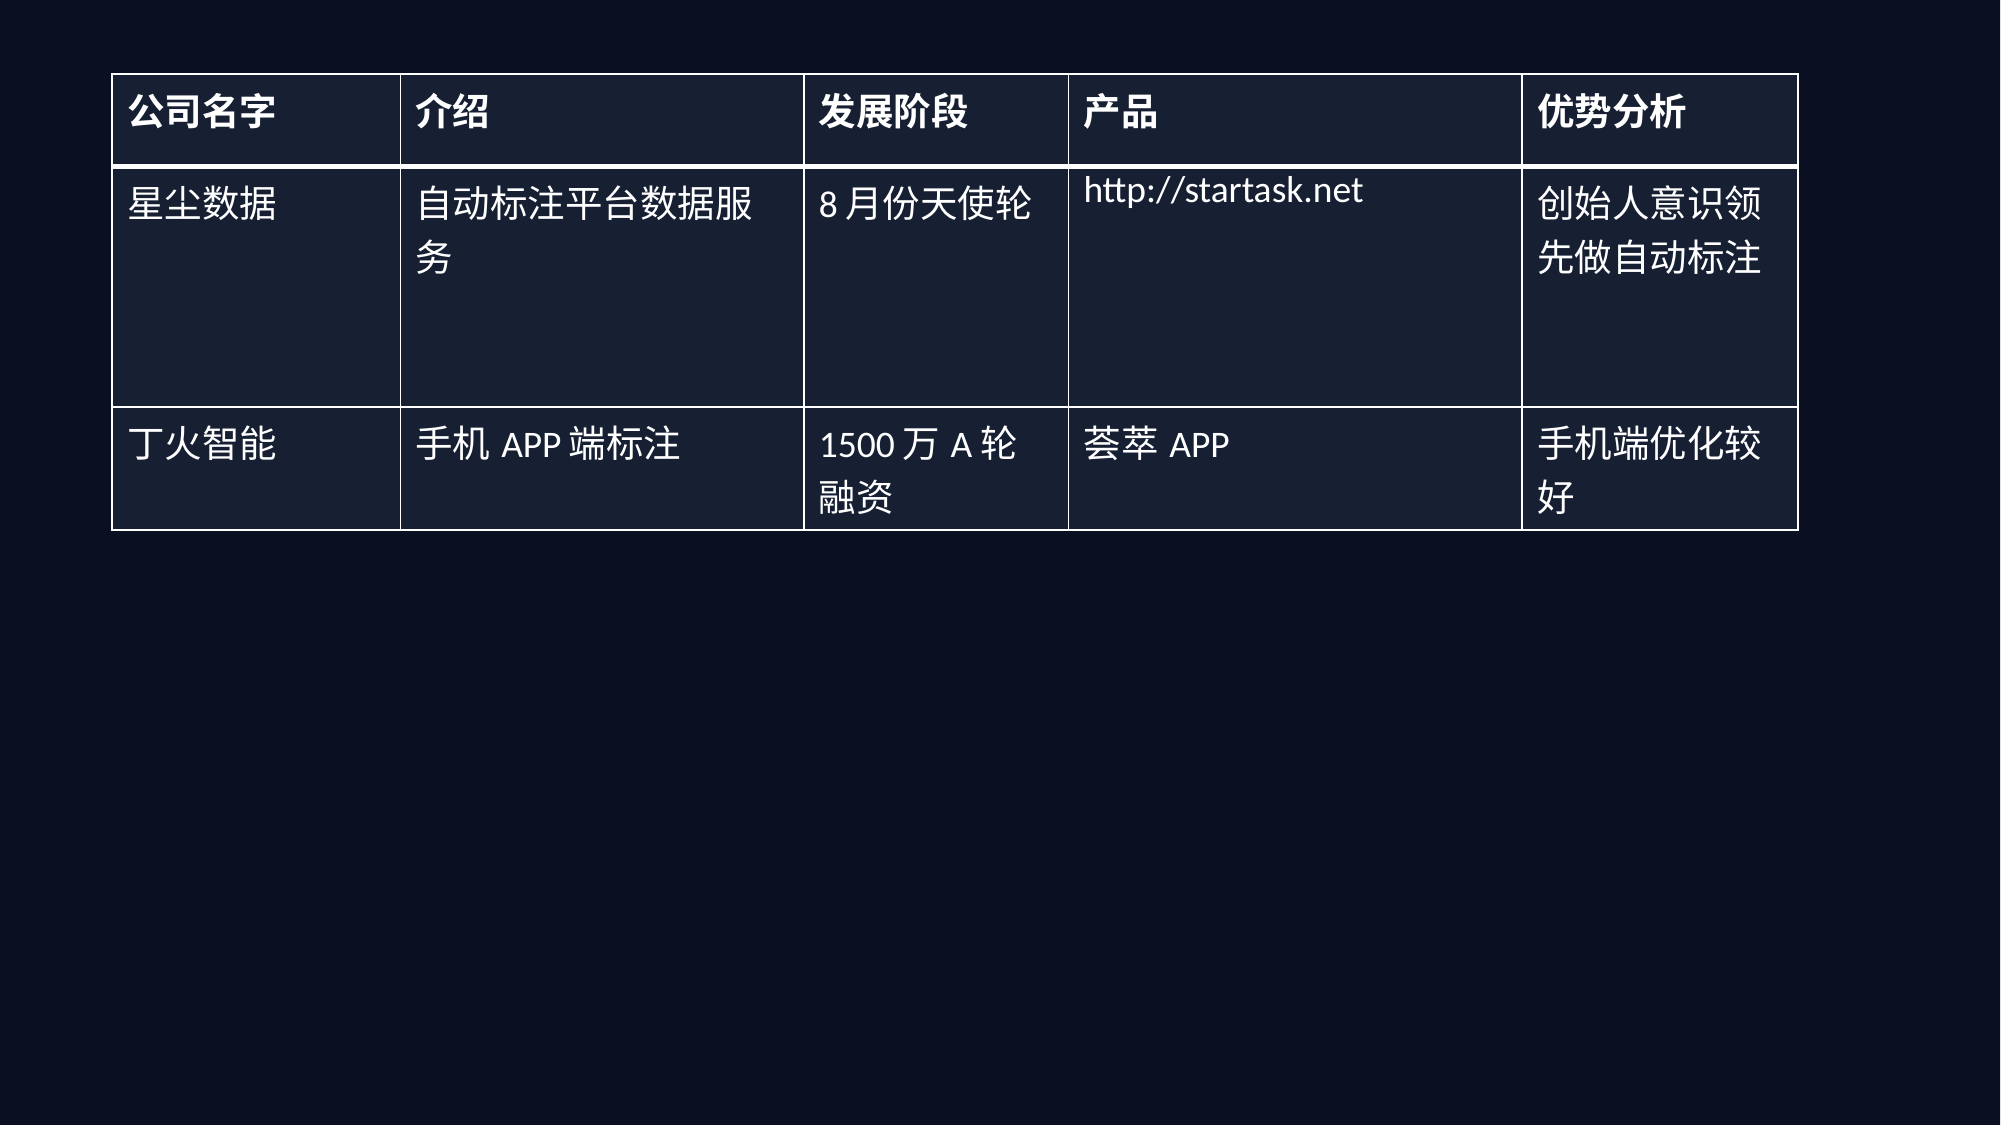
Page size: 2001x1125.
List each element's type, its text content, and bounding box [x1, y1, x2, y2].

table_cell 荟萃APP [1069, 408, 1521, 529]
table_header 产品 [1069, 75, 1521, 164]
table_header 优势分析 [1523, 75, 1797, 164]
table_cell 星尘数据 [113, 169, 400, 406]
table_cell 创始人意识领先做自动标注 [1523, 169, 1797, 406]
table_cell 丁火智能 [113, 408, 400, 529]
table_cell 手机APP端标注 [401, 408, 803, 529]
picture [0, 0, 2001, 1125]
table_header 介绍 [401, 75, 803, 164]
table_cell 自动标注平台数据服务 [401, 169, 803, 406]
table_cell http://startask.net [1069, 169, 1521, 406]
table_cell 手机端优化较好 [1523, 408, 1797, 529]
table_header 公司名字 [113, 75, 400, 164]
table_header 发展阶段 [805, 75, 1068, 164]
table_cell 1500万A轮融资 [805, 408, 1068, 529]
table_cell 8月份天使轮 [805, 169, 1068, 406]
